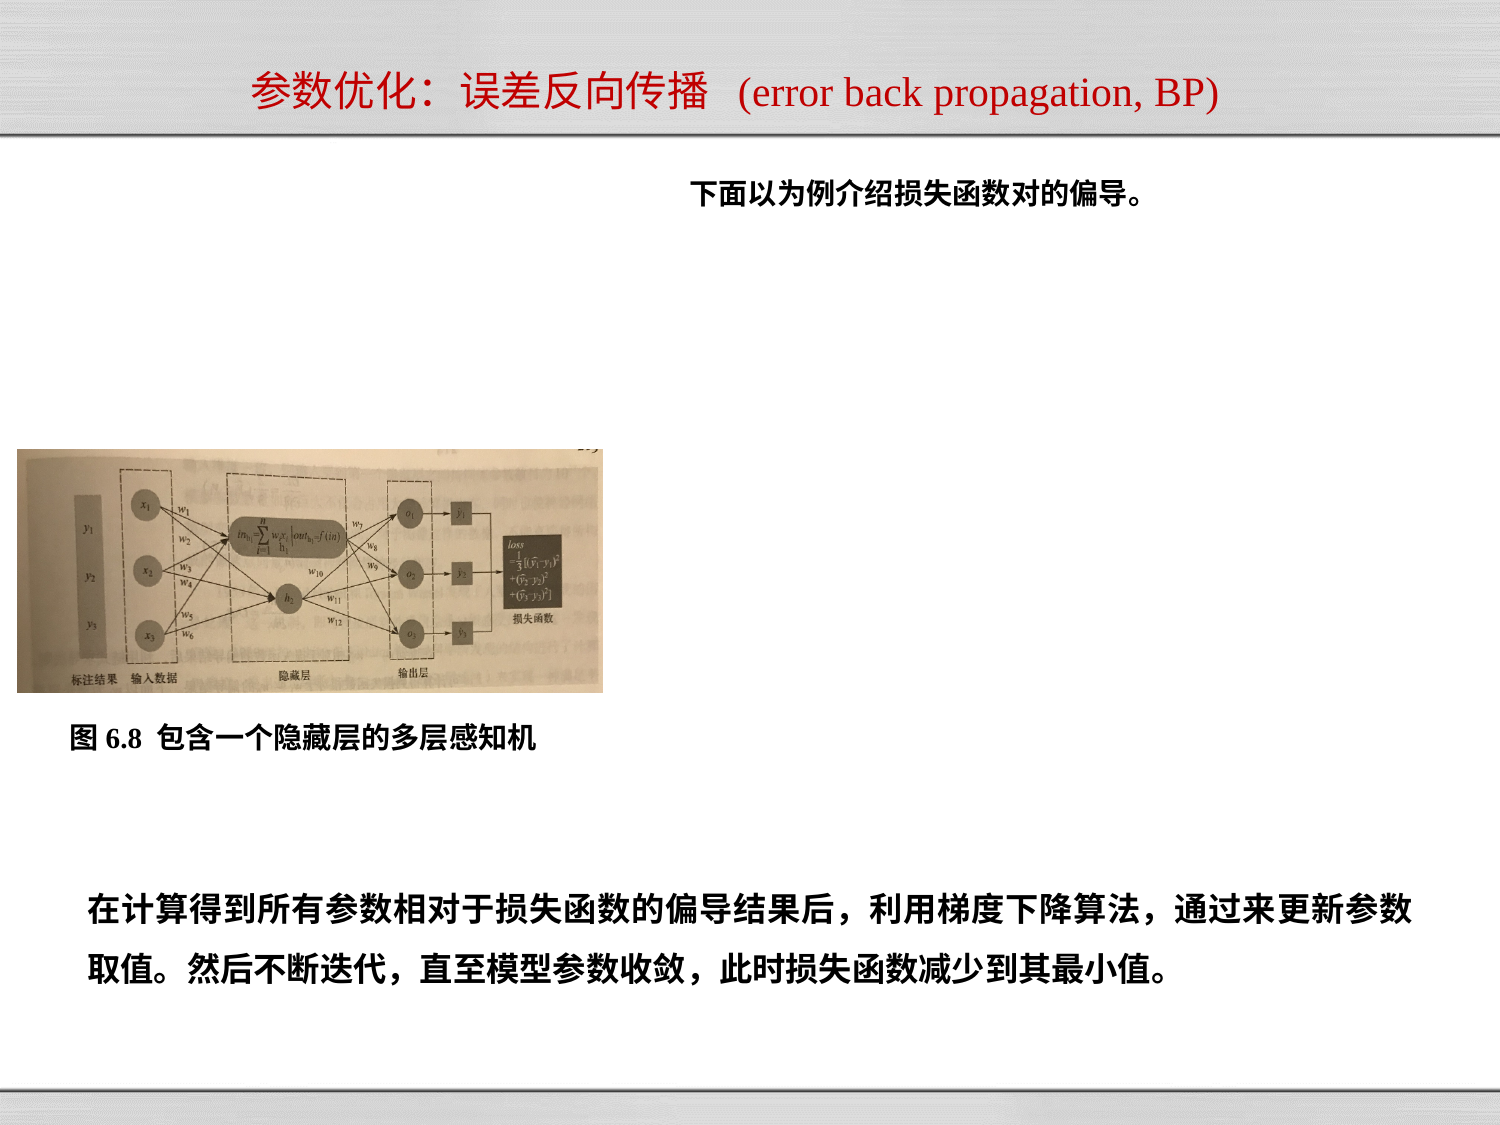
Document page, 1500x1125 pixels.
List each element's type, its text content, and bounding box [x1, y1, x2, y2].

picture [0, 0, 1500, 1125]
text_box 图6.8 包含一个隐藏层的多层感知机 [54, 712, 777, 762]
title 参数优化：误差反向传播 (error back propagation, BP) [119, 31, 1351, 139]
